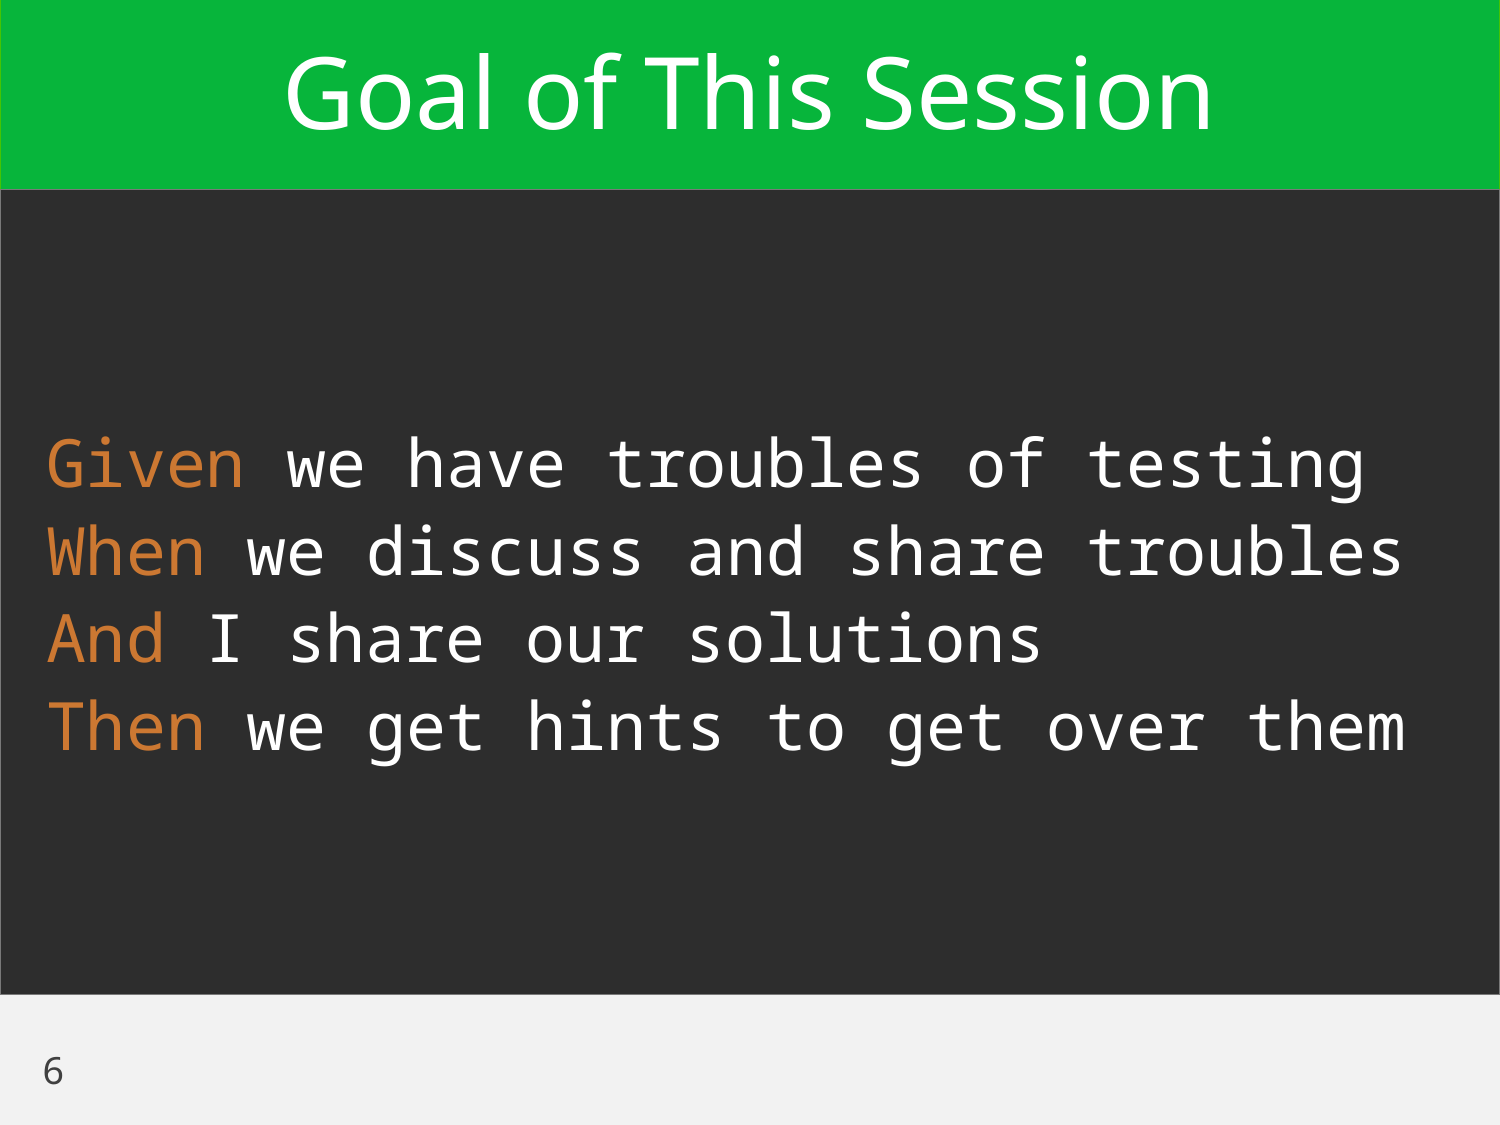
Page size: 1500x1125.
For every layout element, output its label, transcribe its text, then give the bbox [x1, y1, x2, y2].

list Given we have troubles of testing When we discuss and share troubles And I share our solutions Then we get hints to get over them [0, 189, 1500, 995]
slide_number 6 [27, 1042, 146, 1102]
title Goal of This Session [0, 53, 1500, 140]
